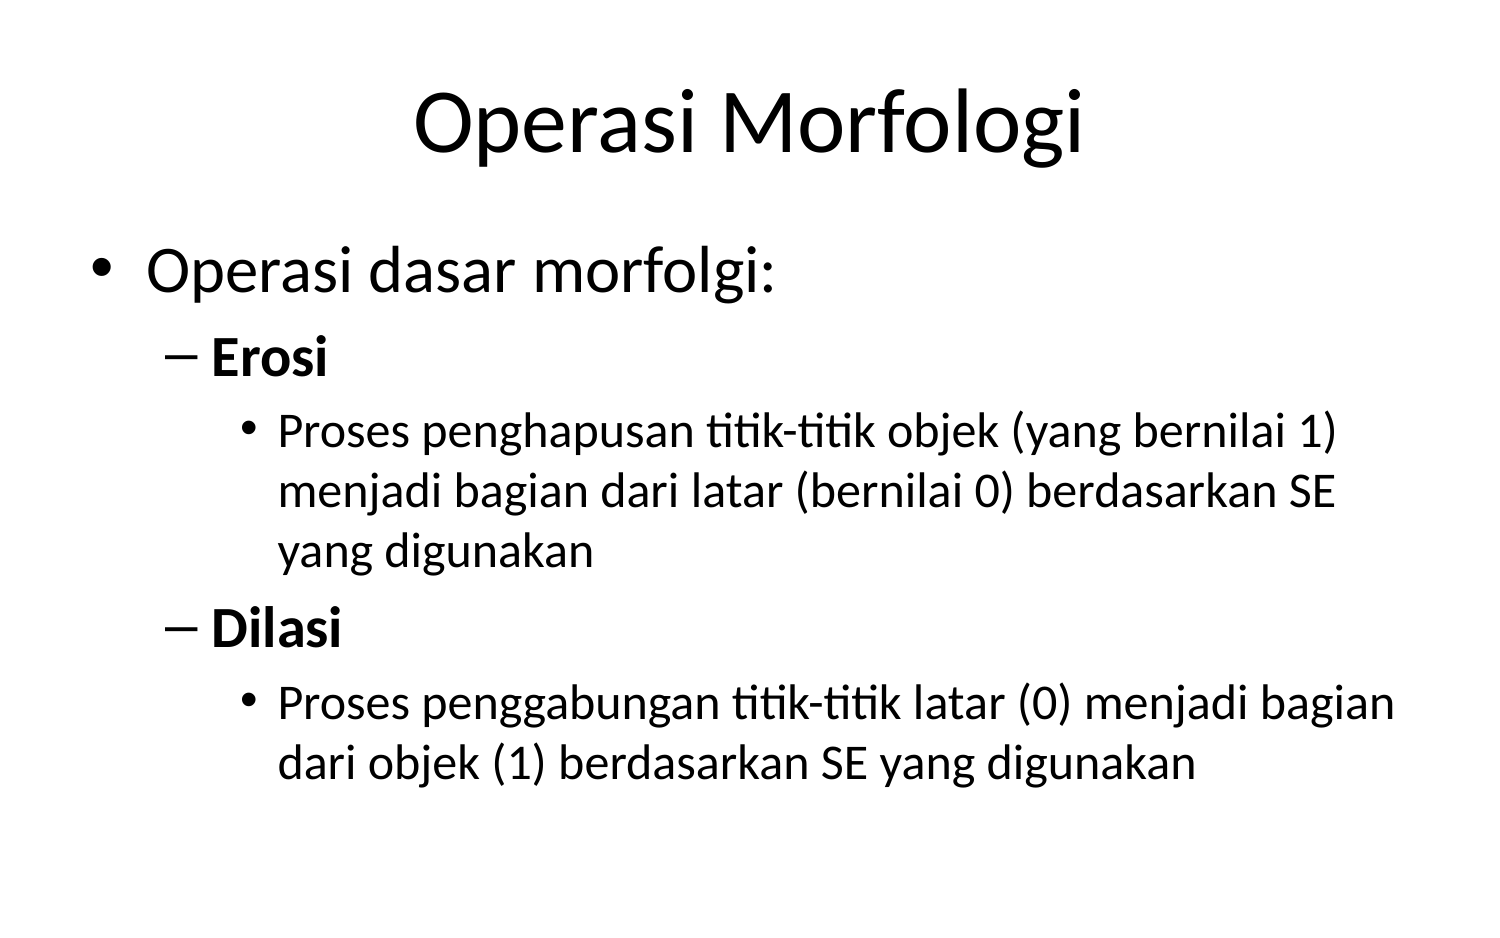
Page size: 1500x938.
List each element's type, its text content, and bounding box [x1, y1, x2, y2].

list Operasi dasar morfolgi: Erosi Proses penghapusan titik-titik objek (yang bernilai 1) menjadi bagian dari latar (bernilai 0) berdasarkan SE yang digunakan Dilasi Proses penggabungan titik-titik latar (0) menjadi bagian dari objek (1) berdasarkan SE yang digunakan [75, 218, 1425, 838]
title Operasi Morfologi [75, 37, 1425, 194]
